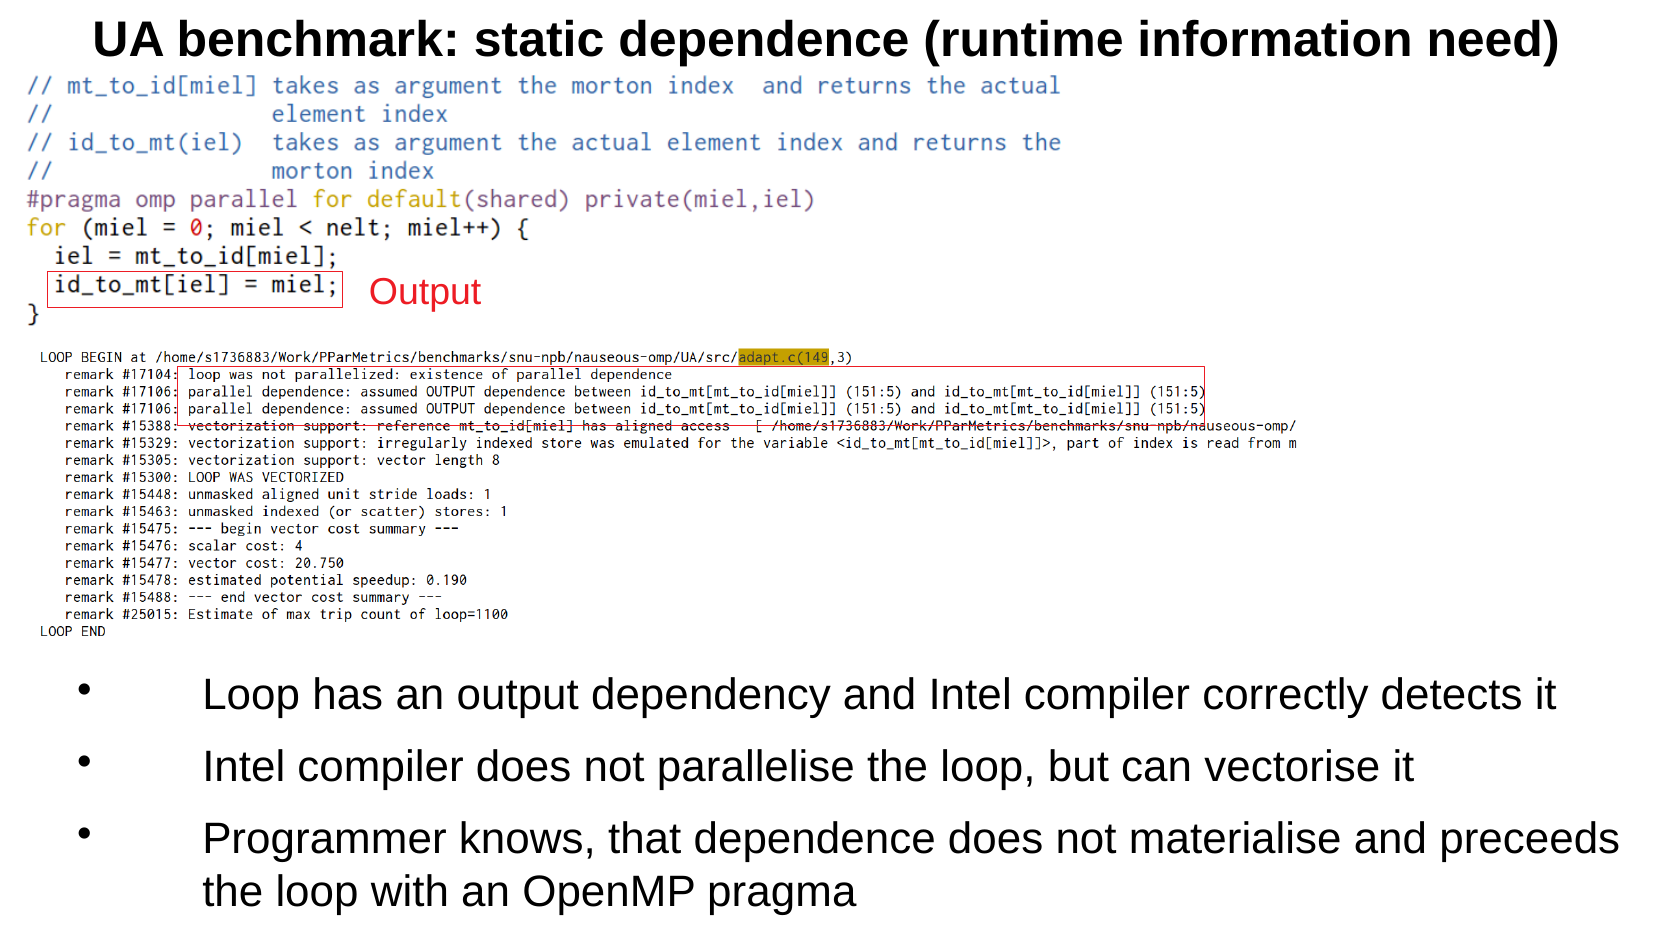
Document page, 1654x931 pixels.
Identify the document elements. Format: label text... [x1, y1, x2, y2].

picture [23, 71, 1070, 331]
text_box Loop has an output dependency and Intel compiler correctly detects it Intel compiler does not parallelise the loop, but can vectorise it Programmer knows, that dependence does not materialise and preceeds the loop with an OpenMP pragma [35, 665, 1630, 922]
text_box UA benchmark: static dependence (runtime information need) [0, 5, 1654, 67]
picture [35, 346, 1300, 638]
